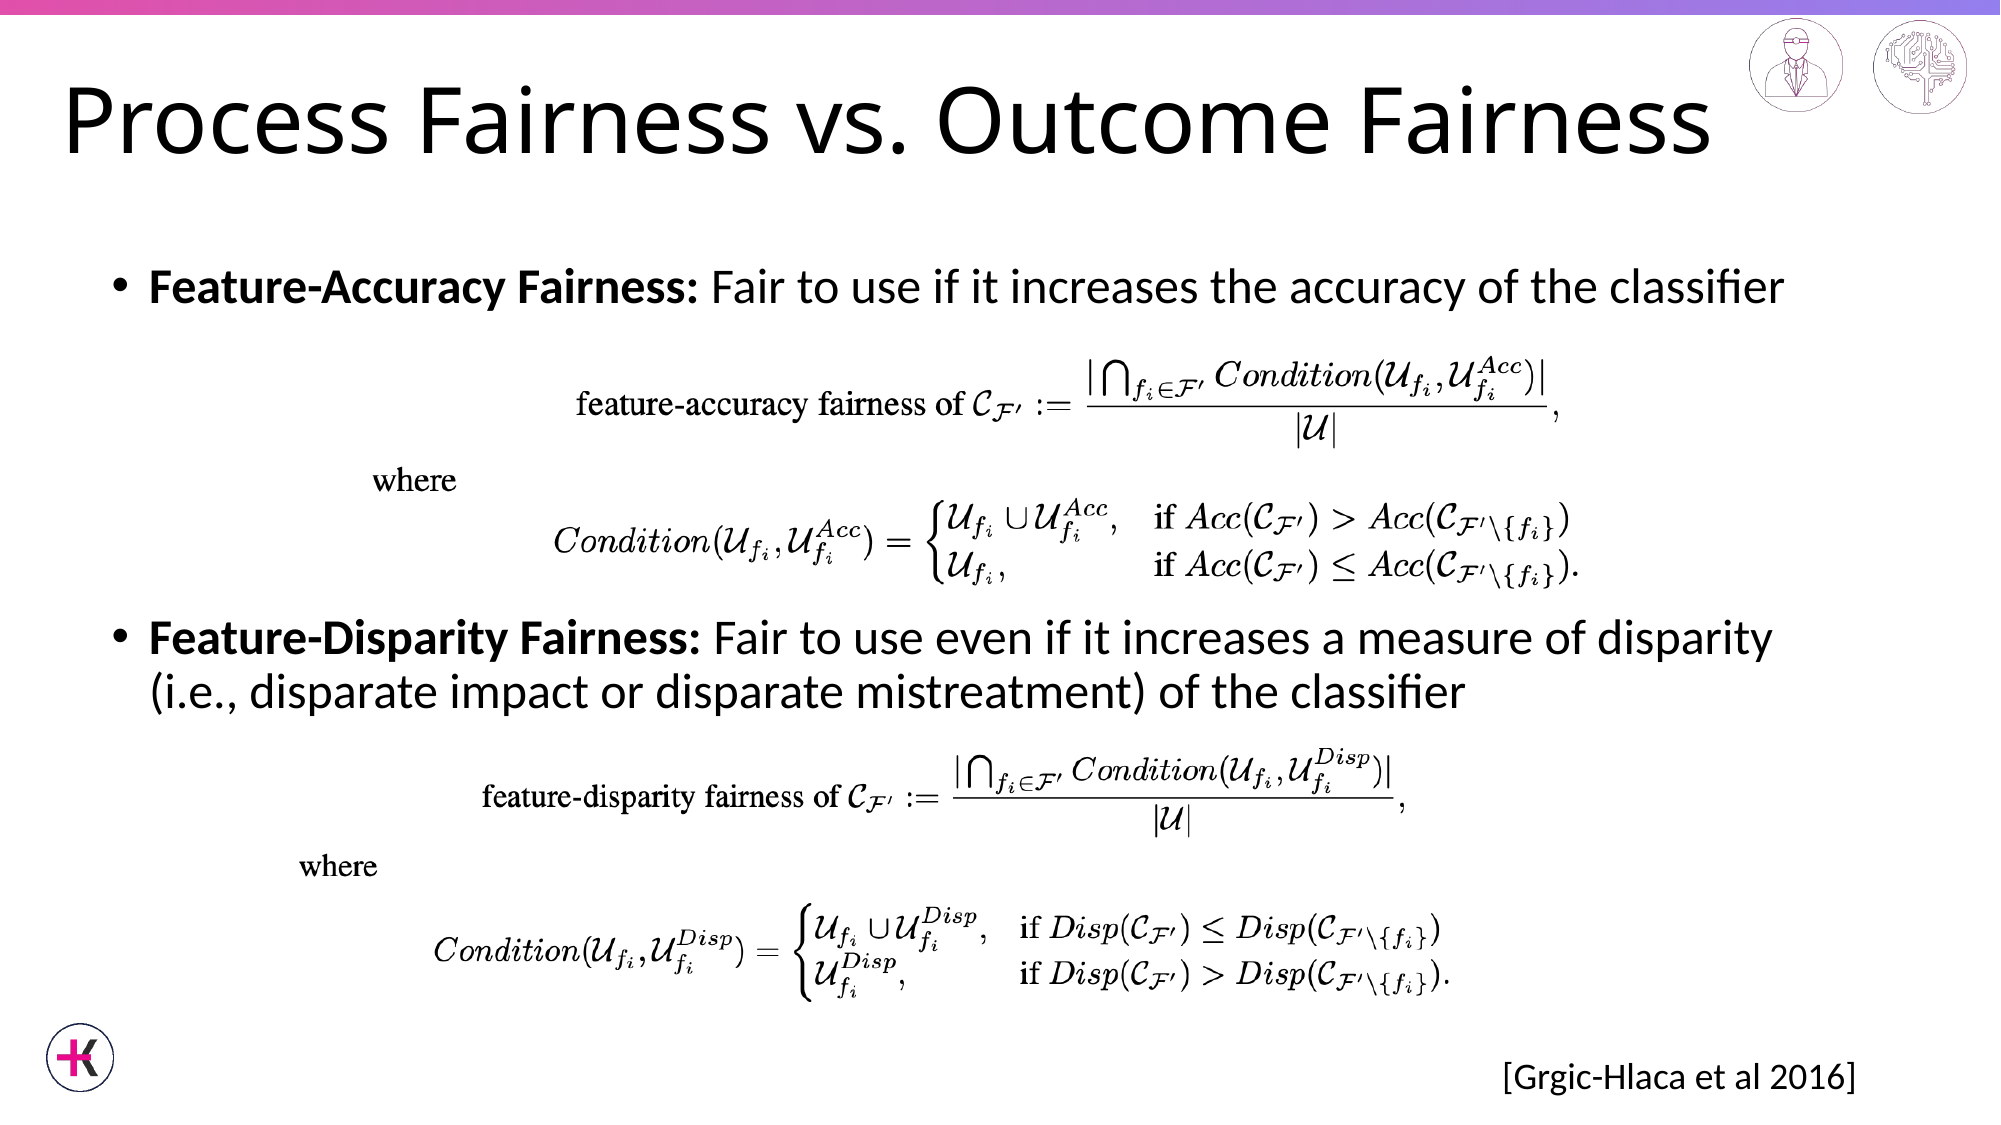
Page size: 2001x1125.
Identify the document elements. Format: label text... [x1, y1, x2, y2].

picture [46, 1023, 114, 1092]
picture [1749, 18, 1843, 112]
picture [0, 0, 2000, 15]
picture [360, 344, 1593, 608]
picture [294, 748, 1457, 1004]
text_box Feature-Accuracy Fairness: Fair to use if it increases the accuracy of the classifier Feature-Disparity Fairness: Fair to use even if it increases a measure of disparity (i.e., disparate impact or disparate mistreatment) of the classifier [96, 252, 1822, 967]
picture [1873, 20, 1967, 114]
text_box [Grgic-Hlaca et al 2016] [1487, 1044, 1872, 1104]
title Process Fairness vs. Outcome Fairness [46, 15, 1772, 233]
